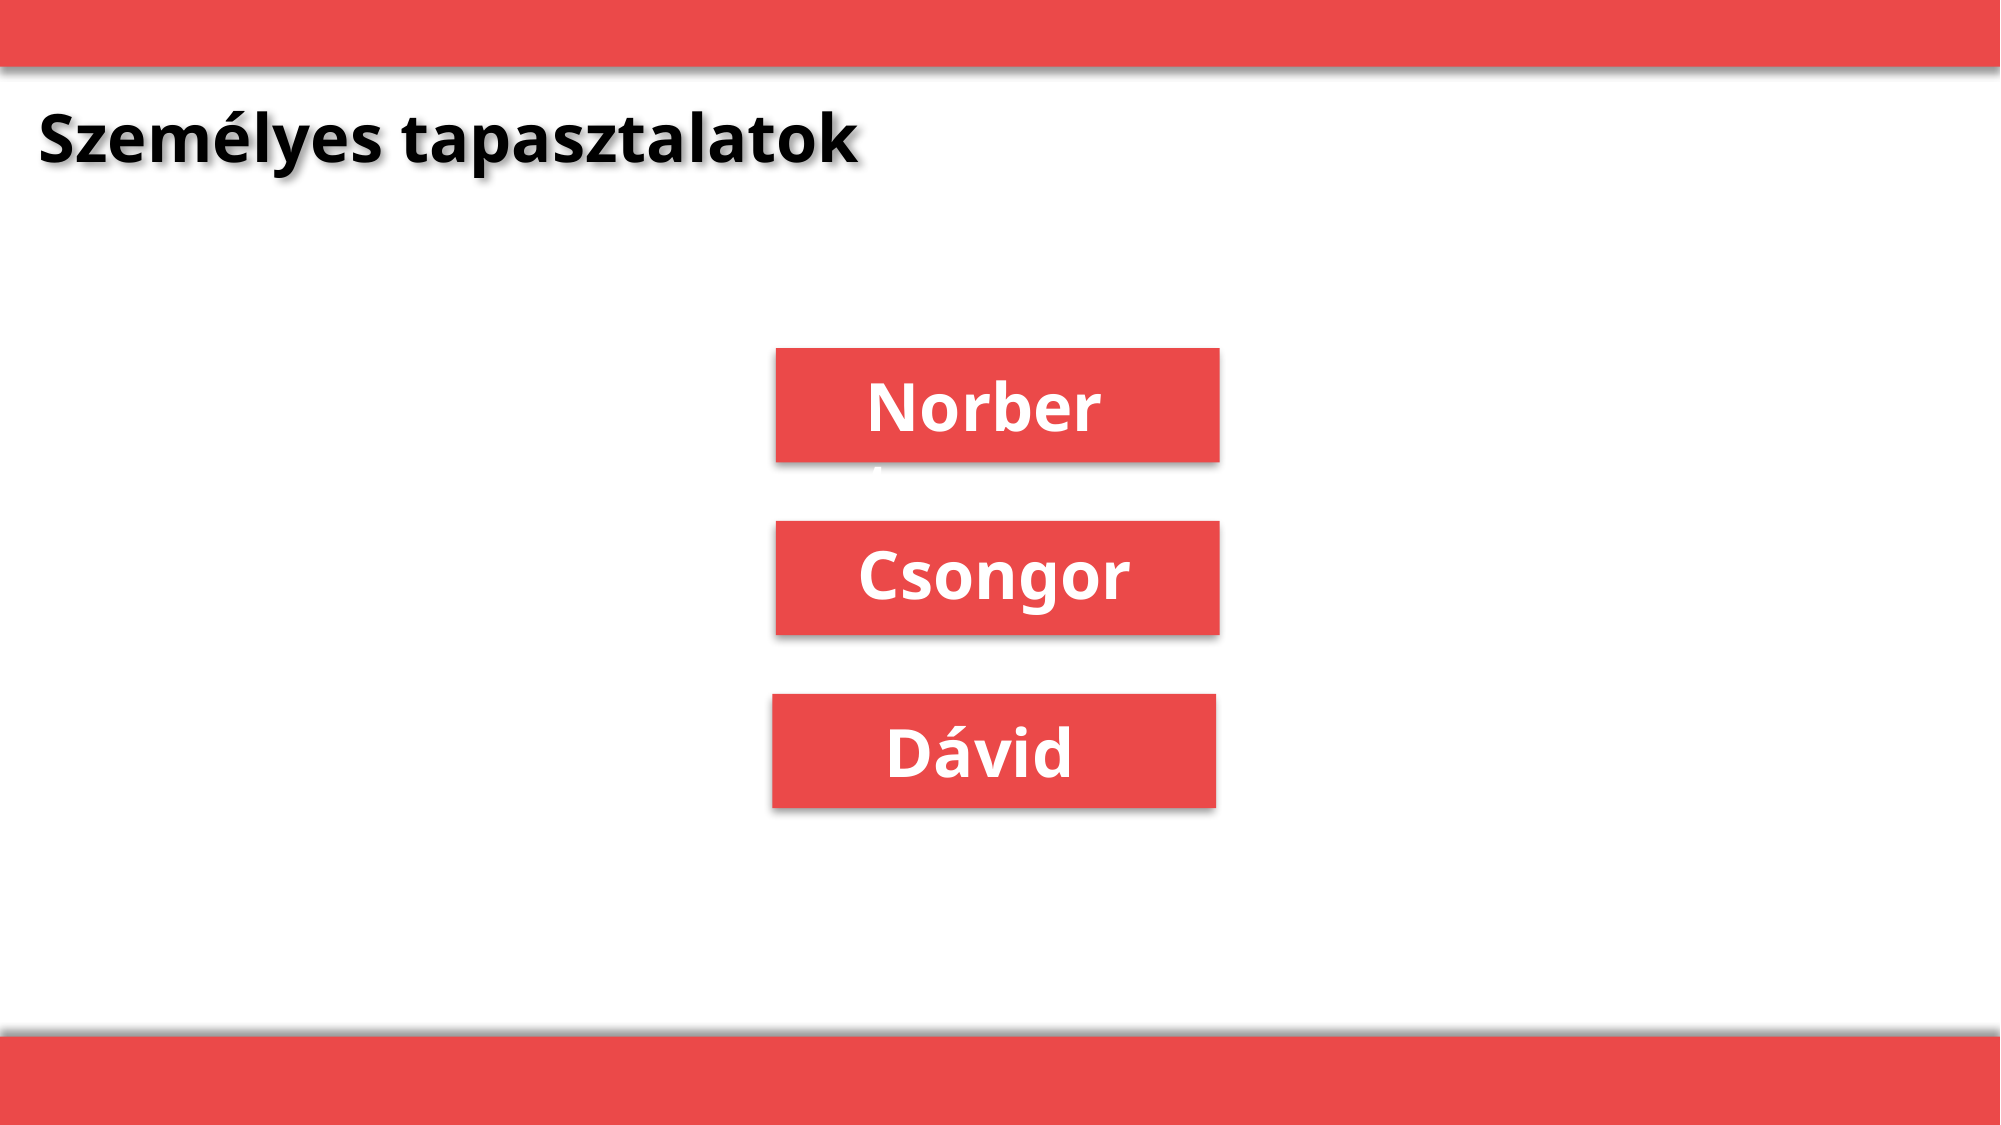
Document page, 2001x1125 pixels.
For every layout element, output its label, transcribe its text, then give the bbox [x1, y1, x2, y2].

text_box Csongor [843, 525, 1157, 621]
text_box [771, 693, 1217, 809]
text_box [0, 0, 2000, 68]
text_box [0, 1036, 2000, 1125]
text_box Személyes tapasztalatok [23, 88, 1128, 184]
text_box [775, 520, 1221, 636]
text_box Dávid [869, 703, 1131, 798]
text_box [775, 347, 1220, 463]
